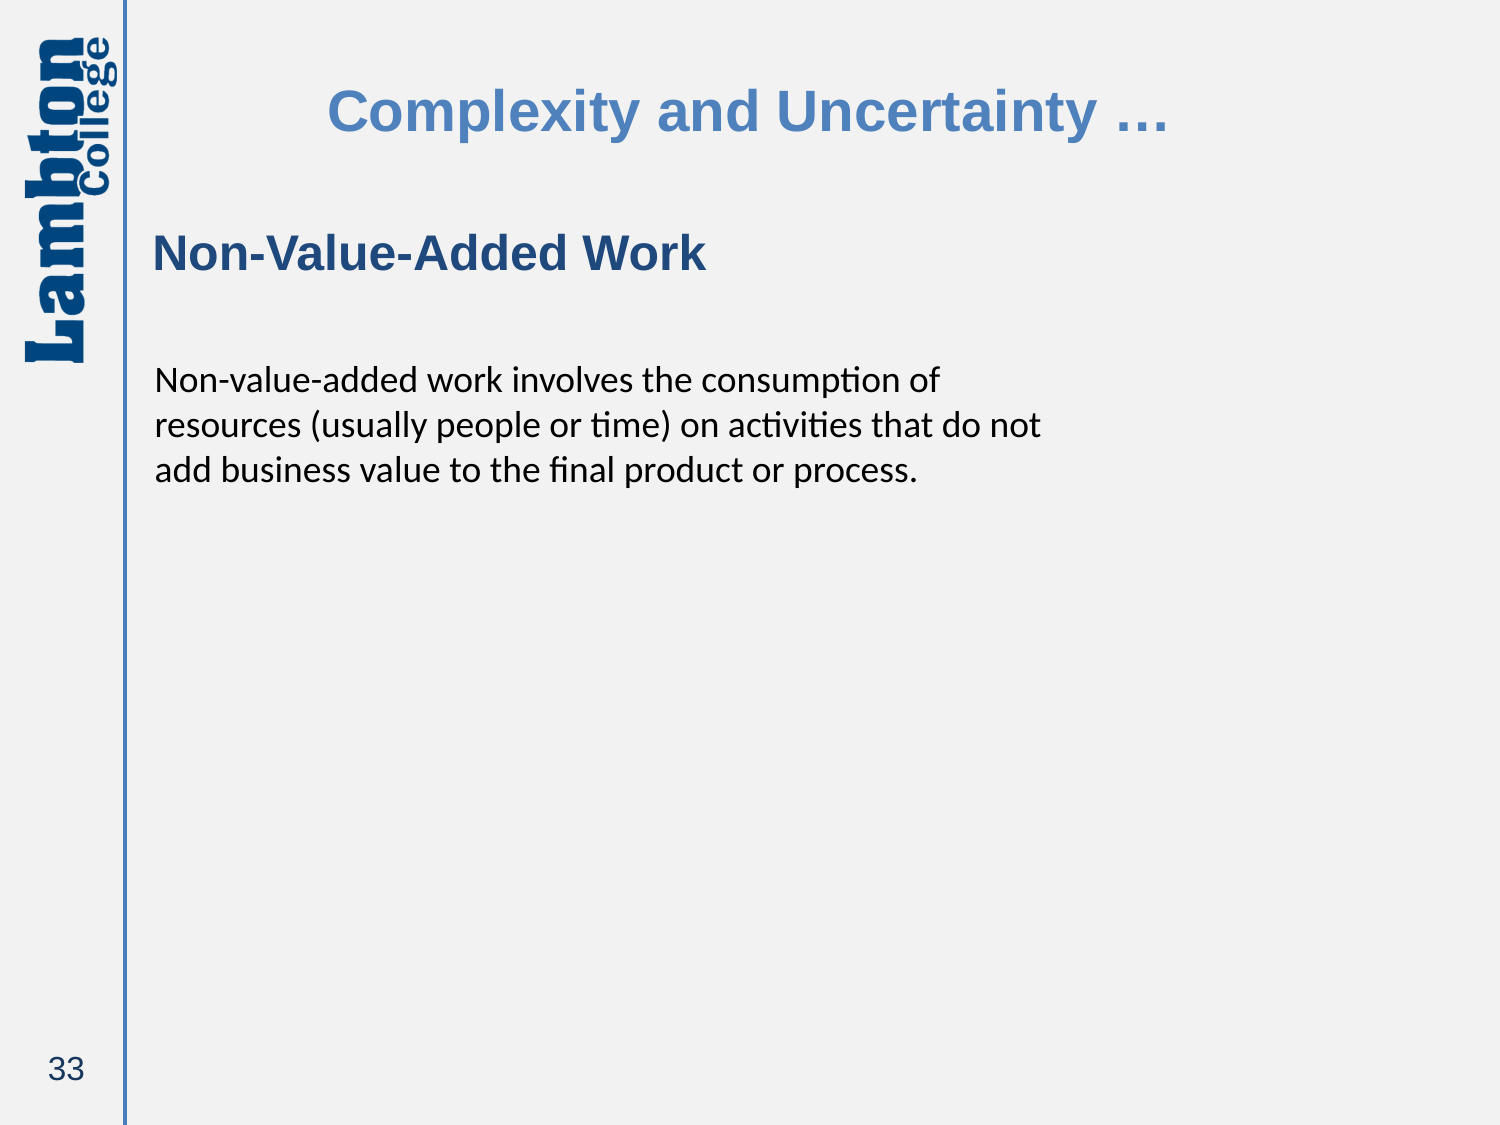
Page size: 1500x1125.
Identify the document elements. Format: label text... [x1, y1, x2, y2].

text_box Complexity and Uncertainty … [0, 65, 1500, 150]
picture [25, 150, 116, 362]
text_box Non-value-added work involves the consumption of resources (usually people or time) on activities that do not add business value to the final product or process. [139, 347, 1088, 497]
text_box Non-Value-Added Work [137, 212, 1463, 288]
picture [25, 38, 116, 65]
slide_number 33 [24, 1037, 100, 1098]
